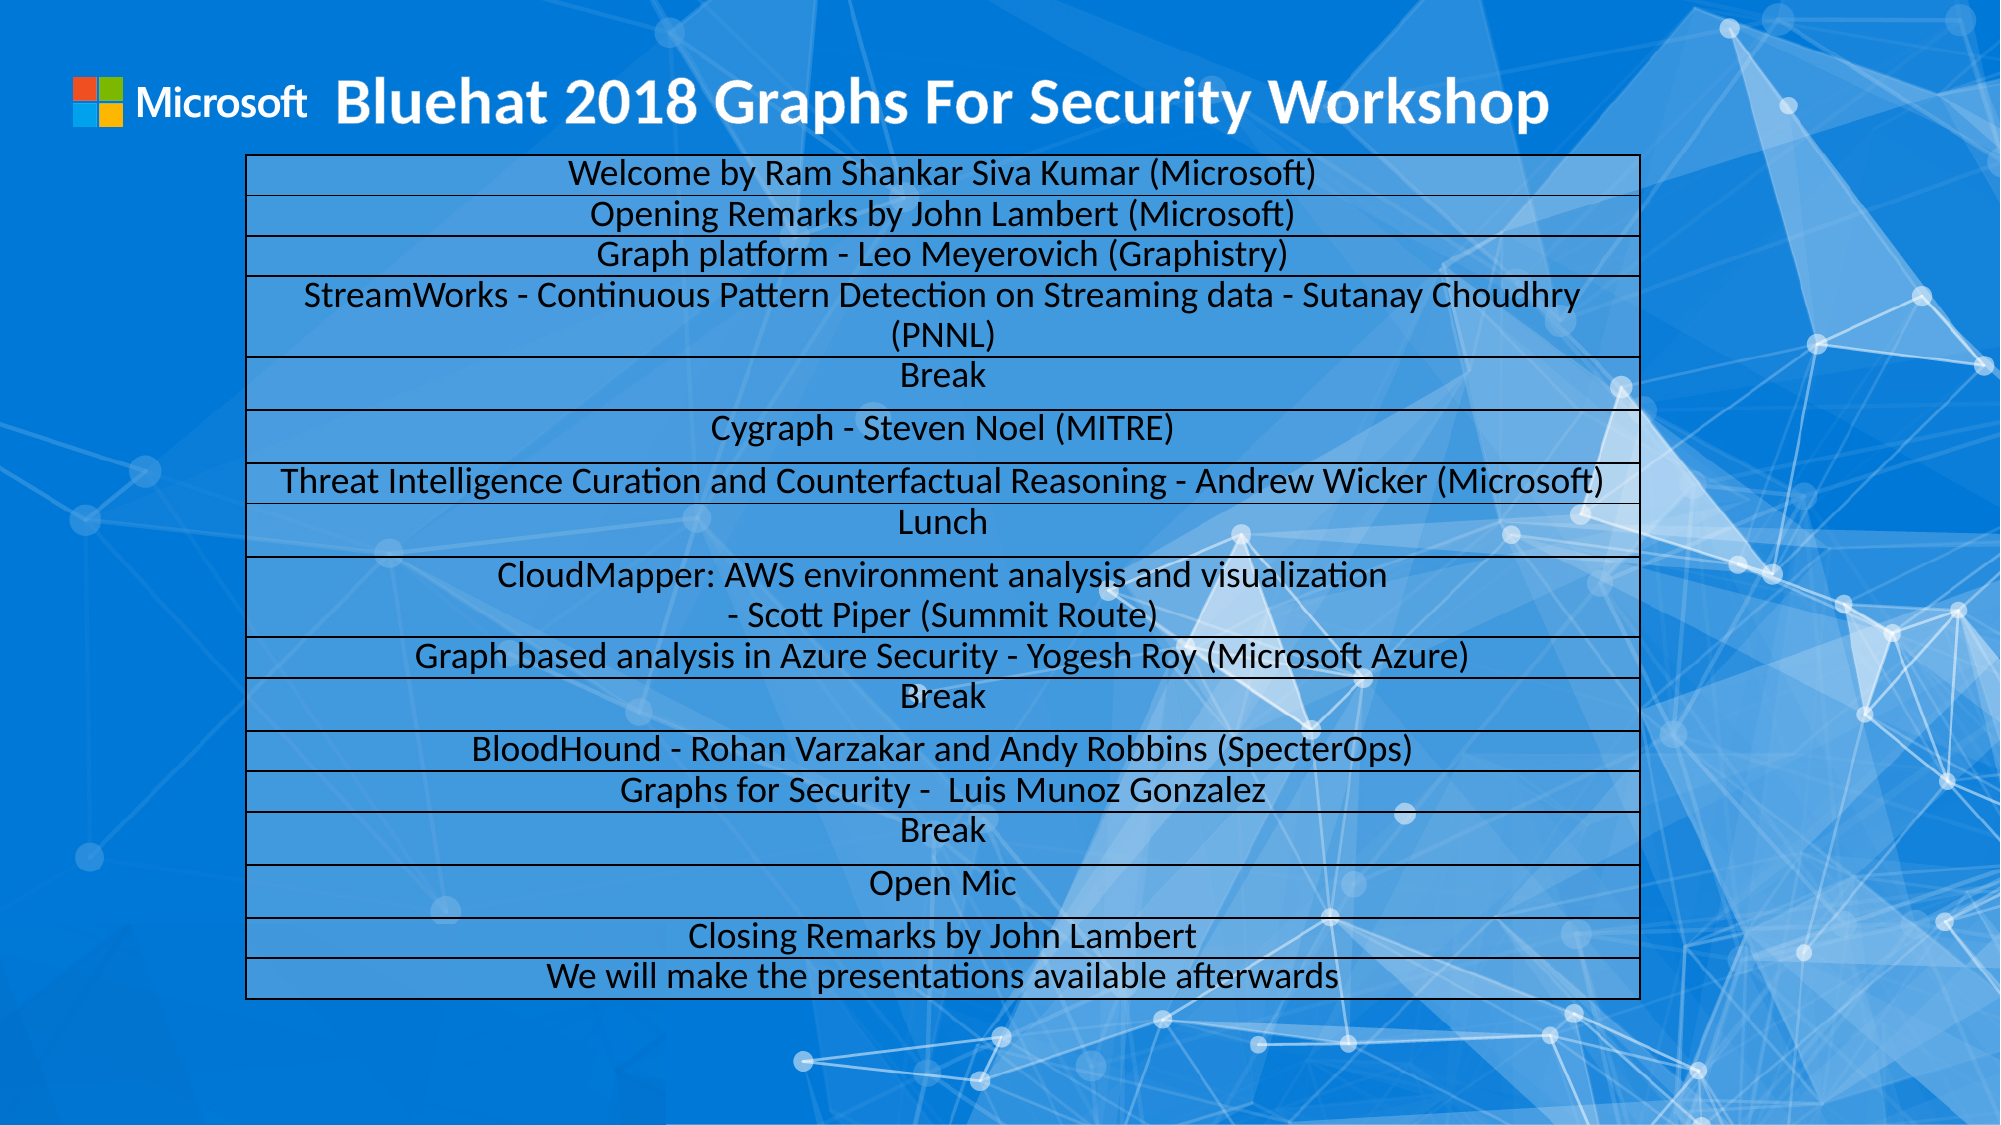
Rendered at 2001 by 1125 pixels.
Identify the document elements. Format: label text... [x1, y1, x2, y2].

table_cell Break [247, 813, 1639, 864]
table_cell Open Mic [247, 866, 1639, 917]
table_cell Graph based analysis in Azure Security - Yogesh Roy (Microsoft Azure) [247, 638, 1639, 677]
table_cell Cygraph - Steven Noel (MITRE) [247, 411, 1639, 462]
table_cell CloudMapper: AWS environment analysis and visualization - Scott Piper (Summit Route) [247, 558, 1639, 636]
picture [0, 0, 2000, 1125]
table_cell Graphs for Security - Luis Munoz Gonzalez [247, 772, 1639, 811]
table_header Welcome by Ram Shankar Siva Kumar (Microsoft) [247, 156, 1639, 195]
table_cell Break [247, 358, 1639, 409]
table_cell We will make the presentations available afterwards [666, 959, 1639, 998]
table_cell Opening Remarks by John Lambert (Microsoft) [247, 196, 1639, 235]
table_cell Graph platform - Leo Meyerovich (Graphistry) [247, 237, 1639, 275]
table_cell BloodHound - Rohan Varzakar and Andy Robbins (SpecterOps) [247, 732, 1639, 770]
text_box Bluehat 2018 Graphs For Security Workshop [319, 49, 1567, 145]
table_cell Break [247, 679, 1639, 730]
table_cell Lunch [247, 504, 1639, 556]
table_cell Closing Remarks by John Lambert [247, 919, 1639, 957]
table_cell StreamWorks - Continuous Pattern Detection on Streaming data - Sutanay Choudhry (PNNL) [247, 277, 1639, 356]
table_cell Threat Intelligence Curation and Counterfactual Reasoning - Andrew Wicker (Microsoft) [247, 464, 1639, 503]
